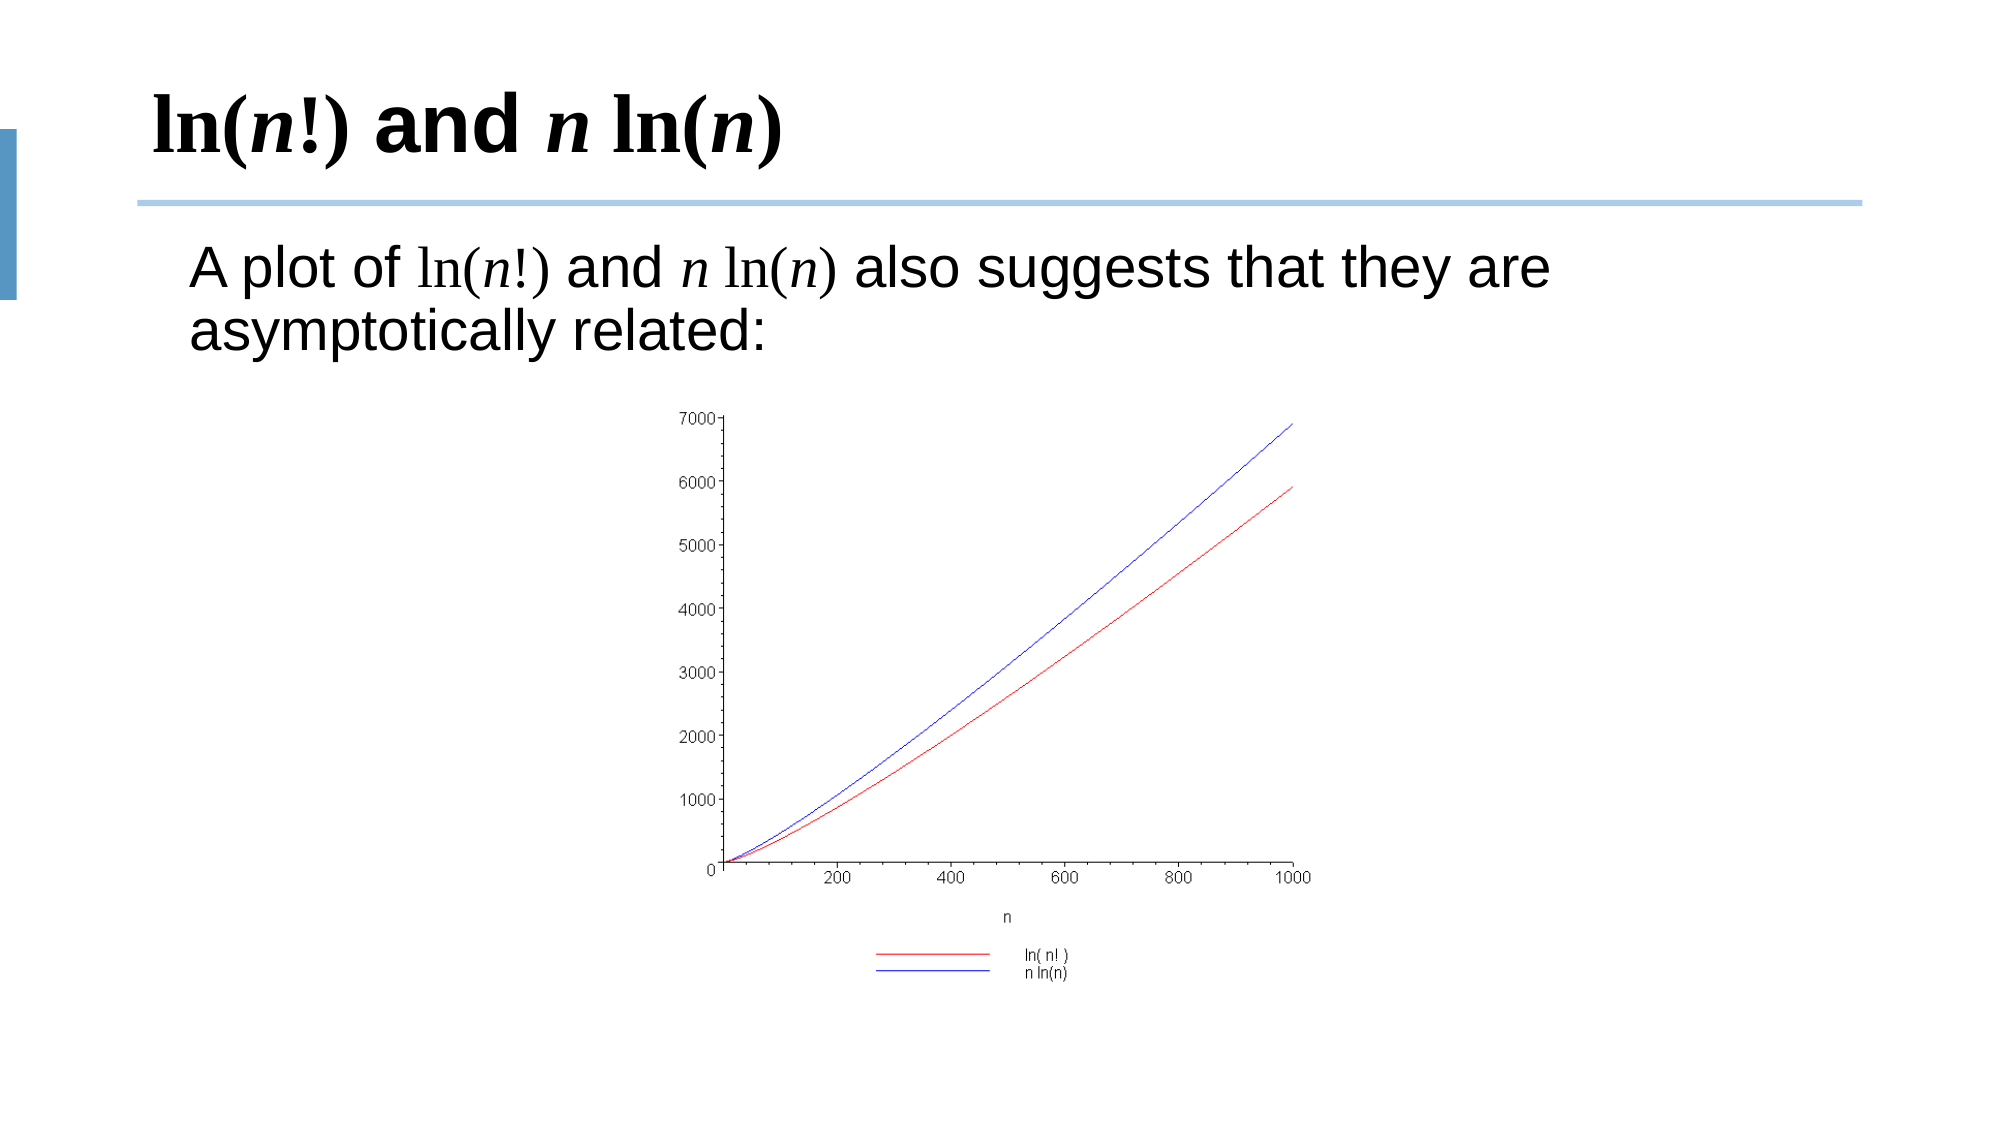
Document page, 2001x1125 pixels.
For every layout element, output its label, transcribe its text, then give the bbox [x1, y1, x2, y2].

list A plot of ln(n!) and n ln(n) also suggests that they are asymptotically related: [137, 229, 1863, 1014]
title ln(n!) and n ln(n) [137, 42, 1863, 208]
picture [630, 408, 1361, 994]
